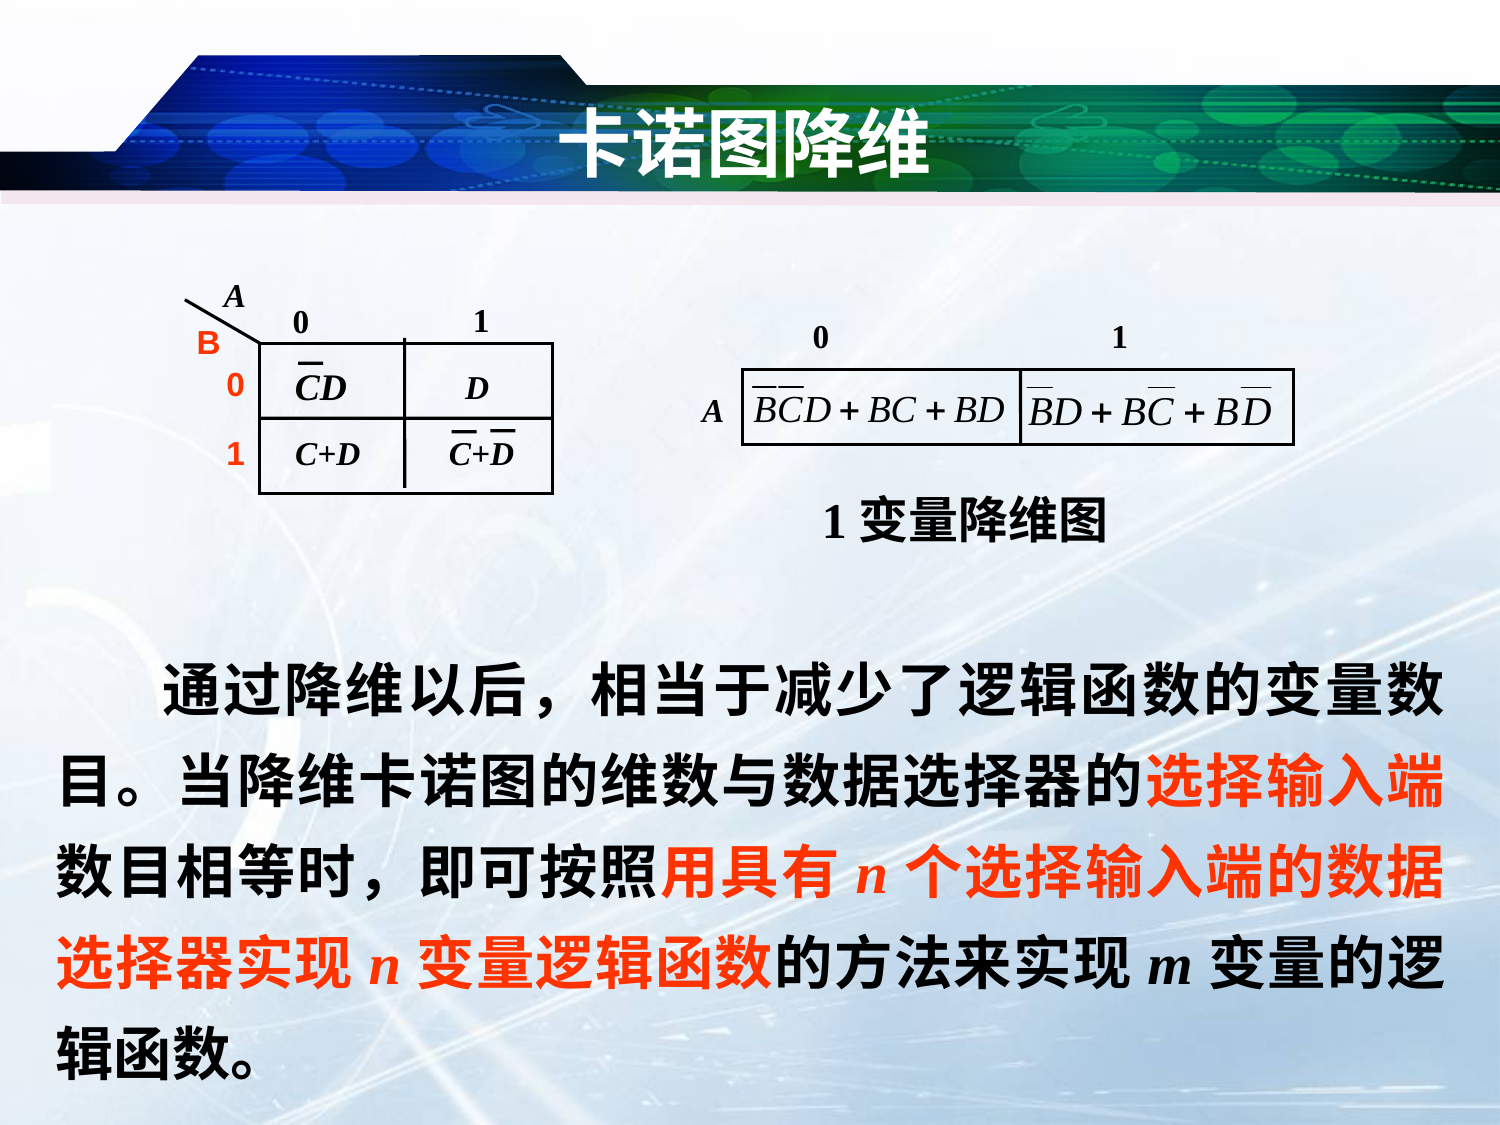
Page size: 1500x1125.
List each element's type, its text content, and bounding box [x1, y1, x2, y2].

text_box 0 [223, 368, 249, 405]
picture [0, 0, 1500, 1125]
text_box CD [280, 355, 362, 416]
text_box 0 [282, 304, 320, 341]
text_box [746, 377, 1014, 433]
text_box [1021, 369, 1294, 445]
text_box [405, 343, 553, 418]
text_box 0 [802, 320, 840, 357]
text_box [259, 343, 404, 418]
text_box [259, 419, 553, 494]
text_box [742, 438, 1020, 445]
text_box 1 [223, 436, 249, 473]
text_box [1020, 377, 1280, 436]
text_box 通过降维以后，相当于减少了逻辑函数的变量数目。当降维卡诺图的维数与数据选择器的选择输入端数目相等时，即可按照用具有n个选择输入端的数据选择器实现n变量逻辑函数的方法来实现m变量的逻辑函数。 [41, 624, 1461, 1095]
text_box C+D [448, 437, 515, 474]
text_box A [209, 278, 260, 315]
text_box C+D [295, 437, 361, 474]
text_box 1 [1101, 320, 1139, 357]
title 卡诺图降维 [99, 94, 1388, 188]
text_box A [688, 393, 739, 430]
text_box 1 [462, 303, 500, 340]
text_box [742, 369, 1020, 379]
text_box 1变量降维图 [798, 481, 1124, 557]
text_box B [189, 325, 228, 362]
text_box D [465, 371, 489, 408]
